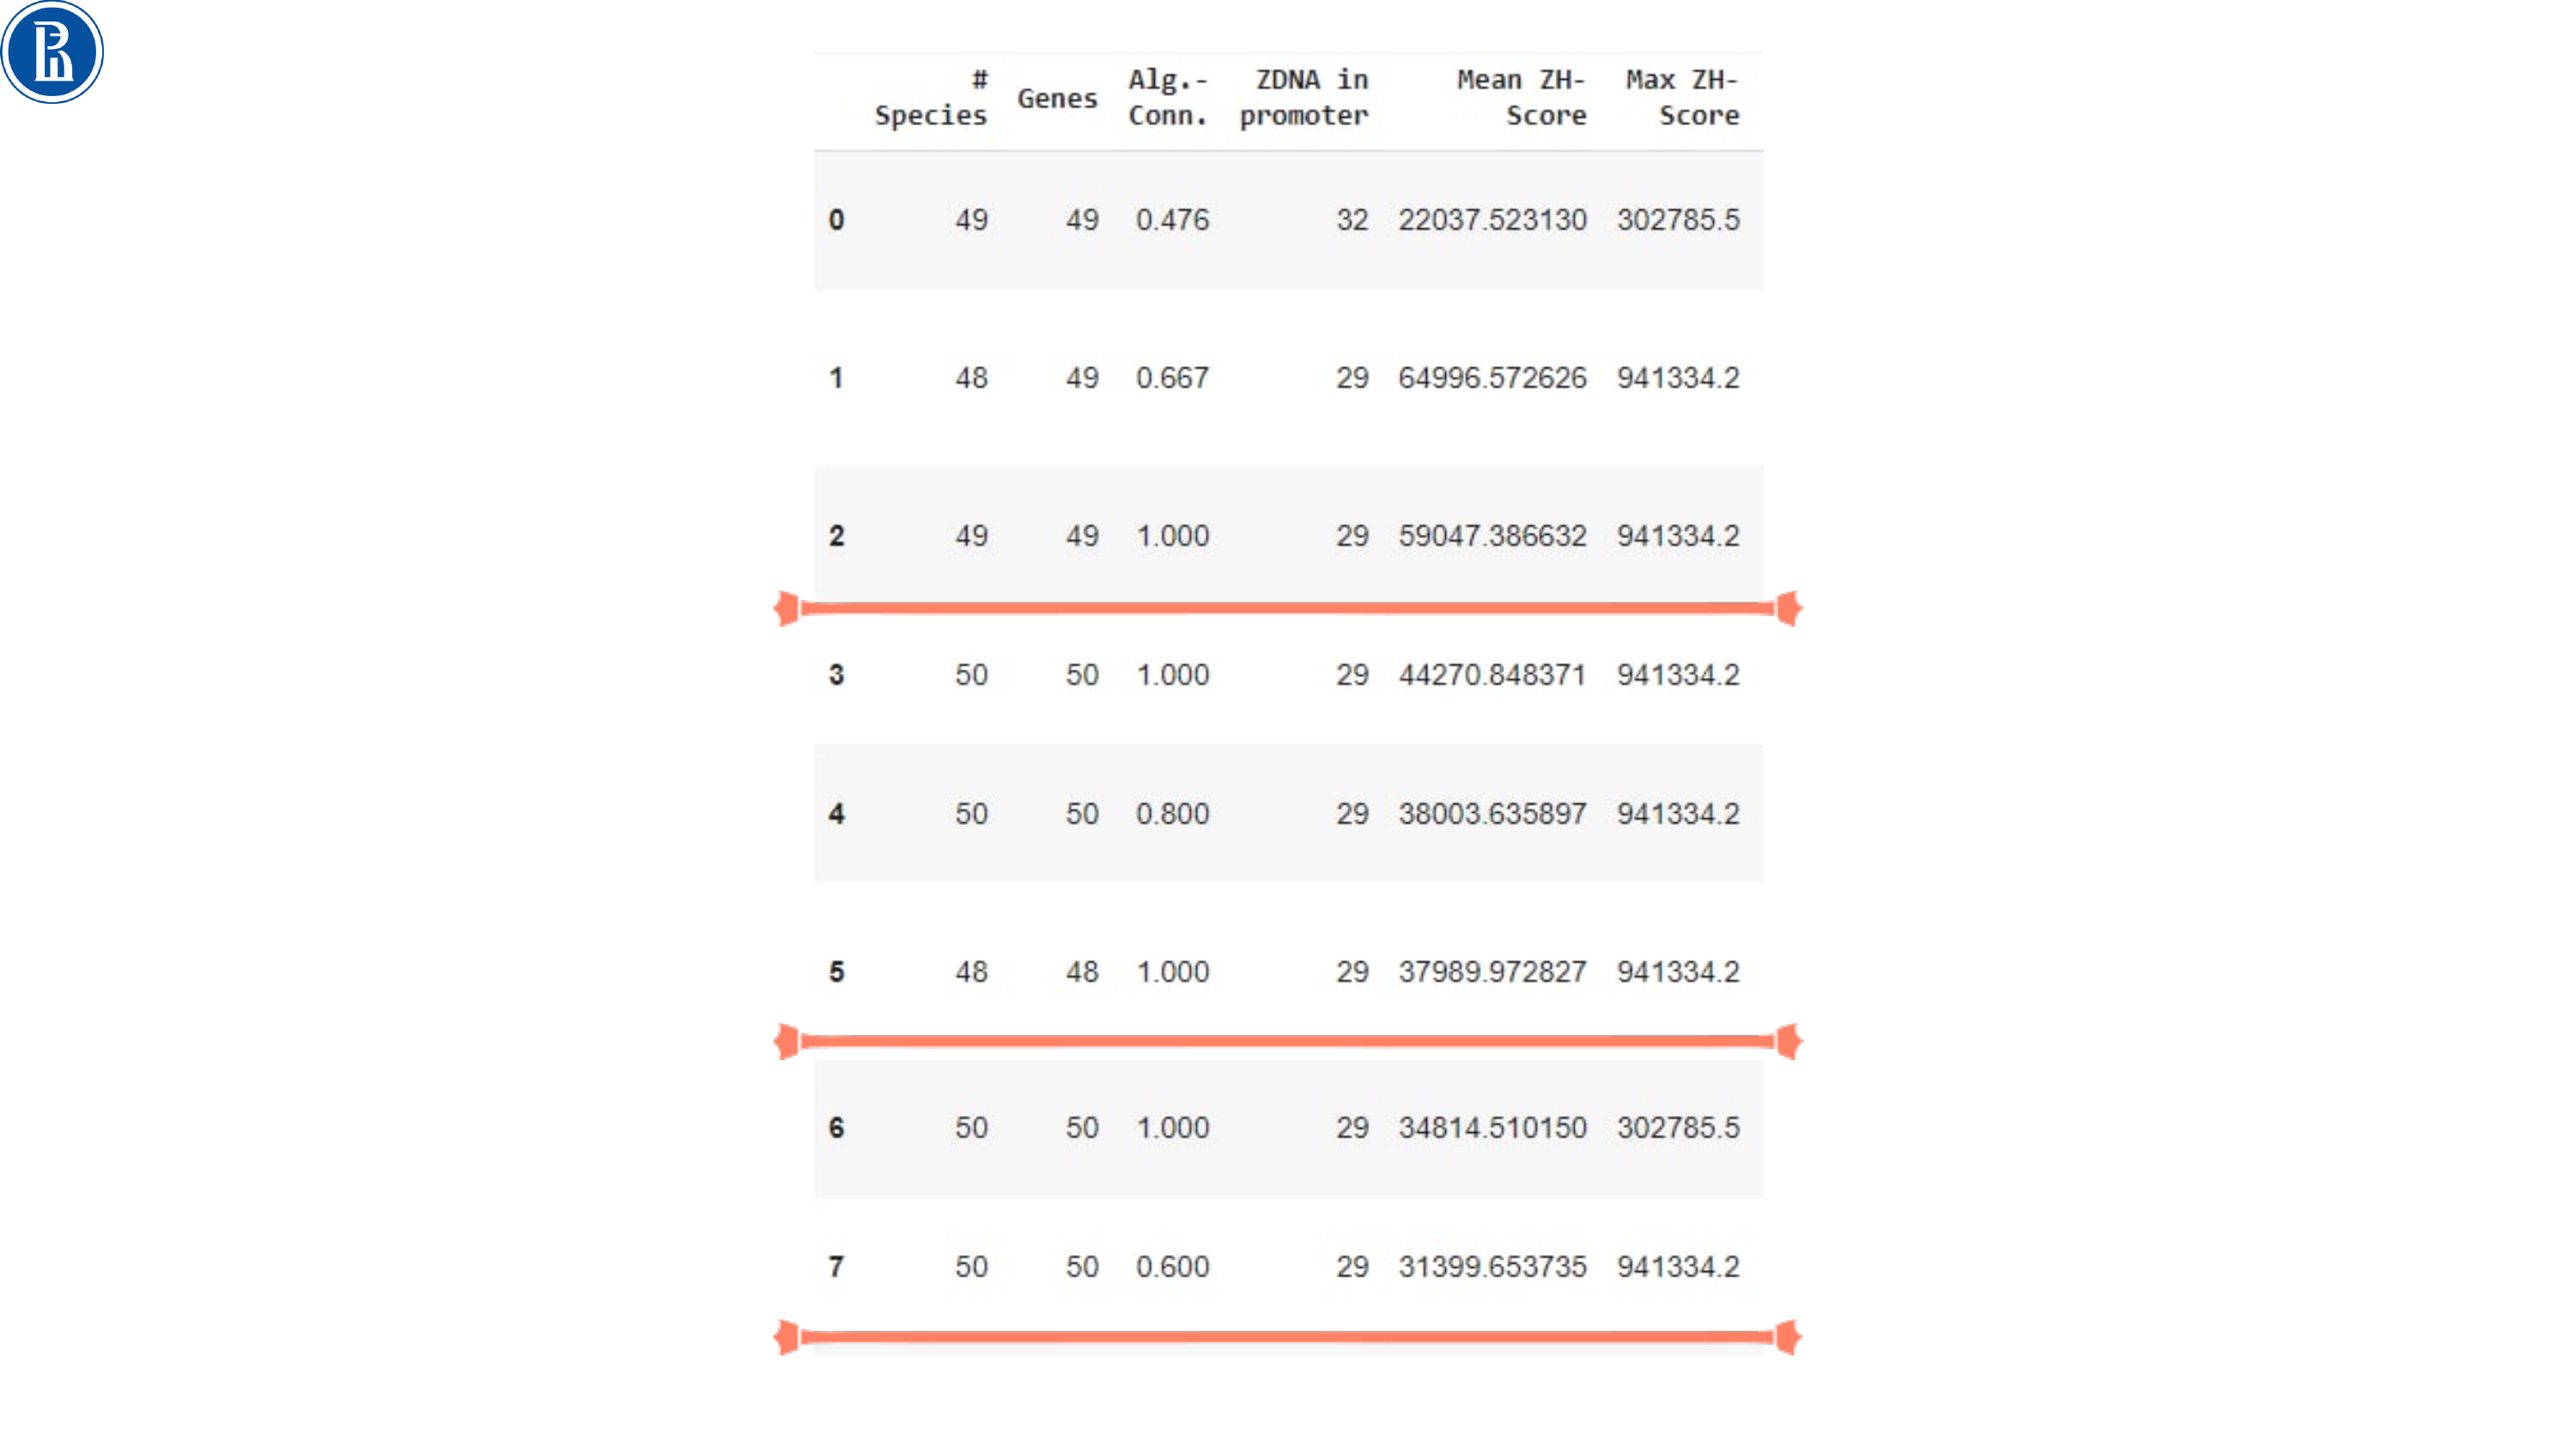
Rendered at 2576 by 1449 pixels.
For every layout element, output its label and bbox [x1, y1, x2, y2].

picture [0, 0, 104, 104]
picture [772, 51, 1804, 1356]
